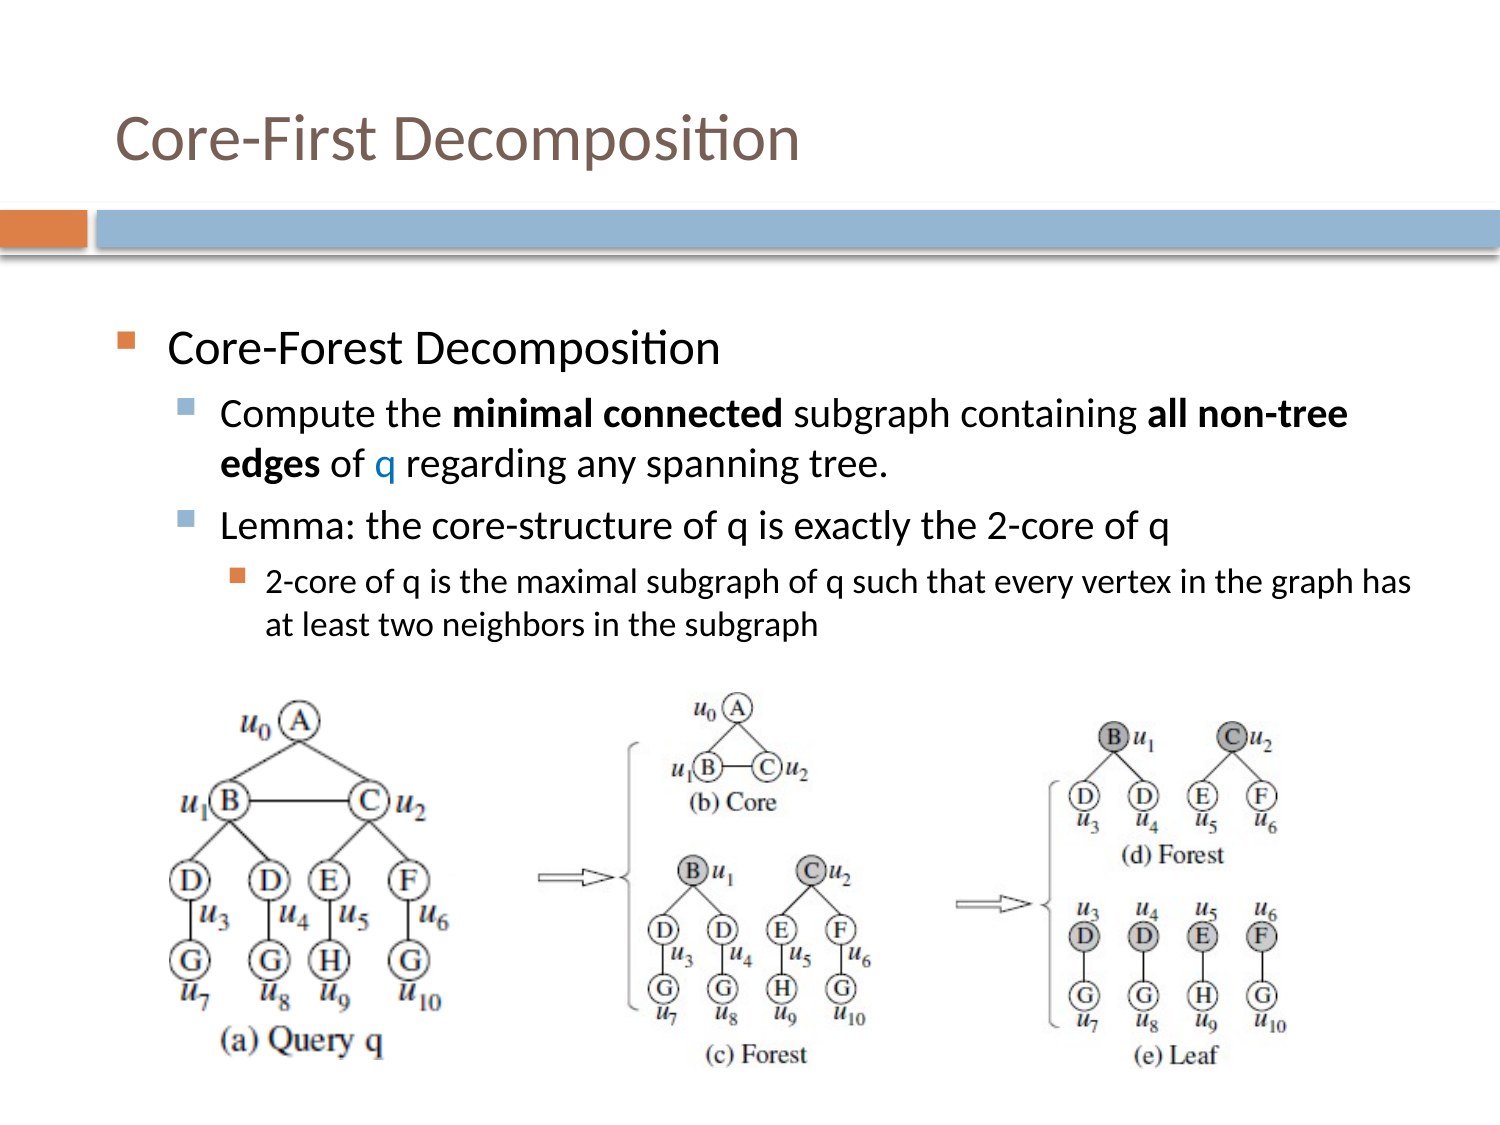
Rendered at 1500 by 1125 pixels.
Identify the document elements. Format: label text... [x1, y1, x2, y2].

text_box [169, 699, 454, 1060]
title Core-First Decomposition [100, 19, 1438, 182]
text_box [955, 721, 1287, 1069]
list Core-Forest Decomposition Compute the minimal connected subgraph containing all non-tree edges of q regarding any spanning tree. Lemma: the core-structure of q is exactly the 2-core of q 2-core of q is the maximal subgraph of q such that every vertex in the graph has at least two neighbors in the subgraph [100, 219, 1438, 979]
text_box [537, 692, 872, 1068]
